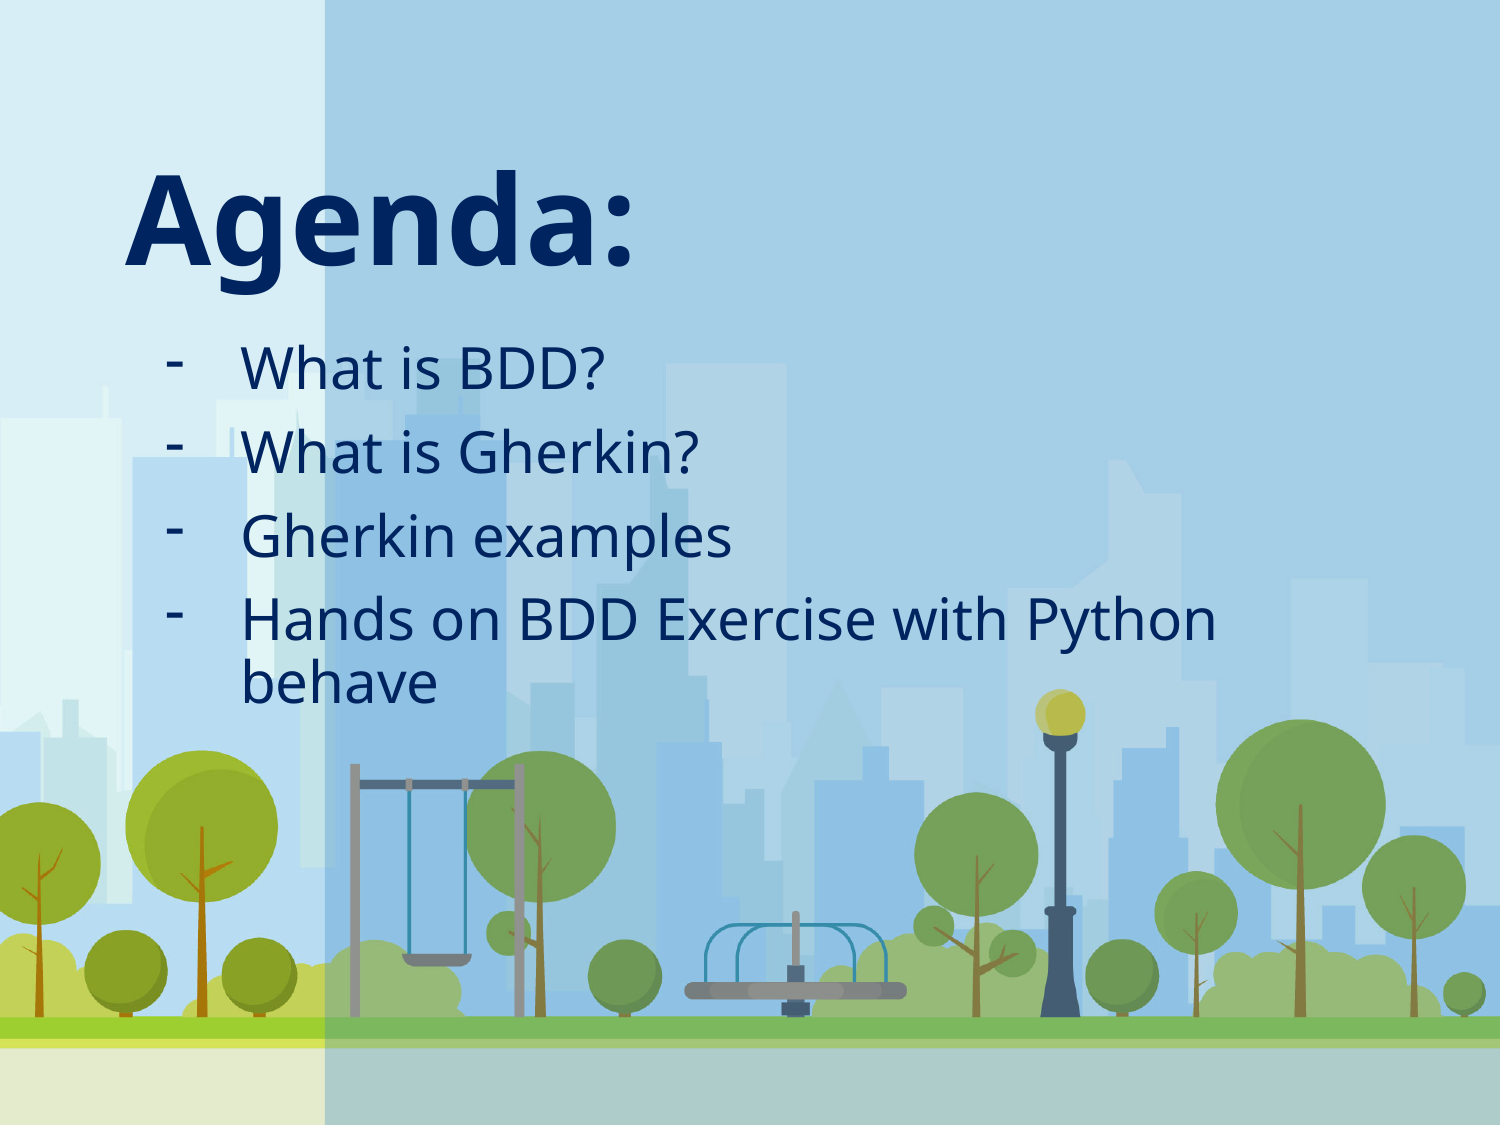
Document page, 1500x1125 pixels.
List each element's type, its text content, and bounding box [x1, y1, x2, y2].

subtitle What is BDD? What is Gherkin? Gherkin examples Hands on BDD Exercise with Python behave [150, 332, 1422, 908]
title Agenda: [110, 96, 1461, 300]
picture [0, 0, 1500, 1125]
